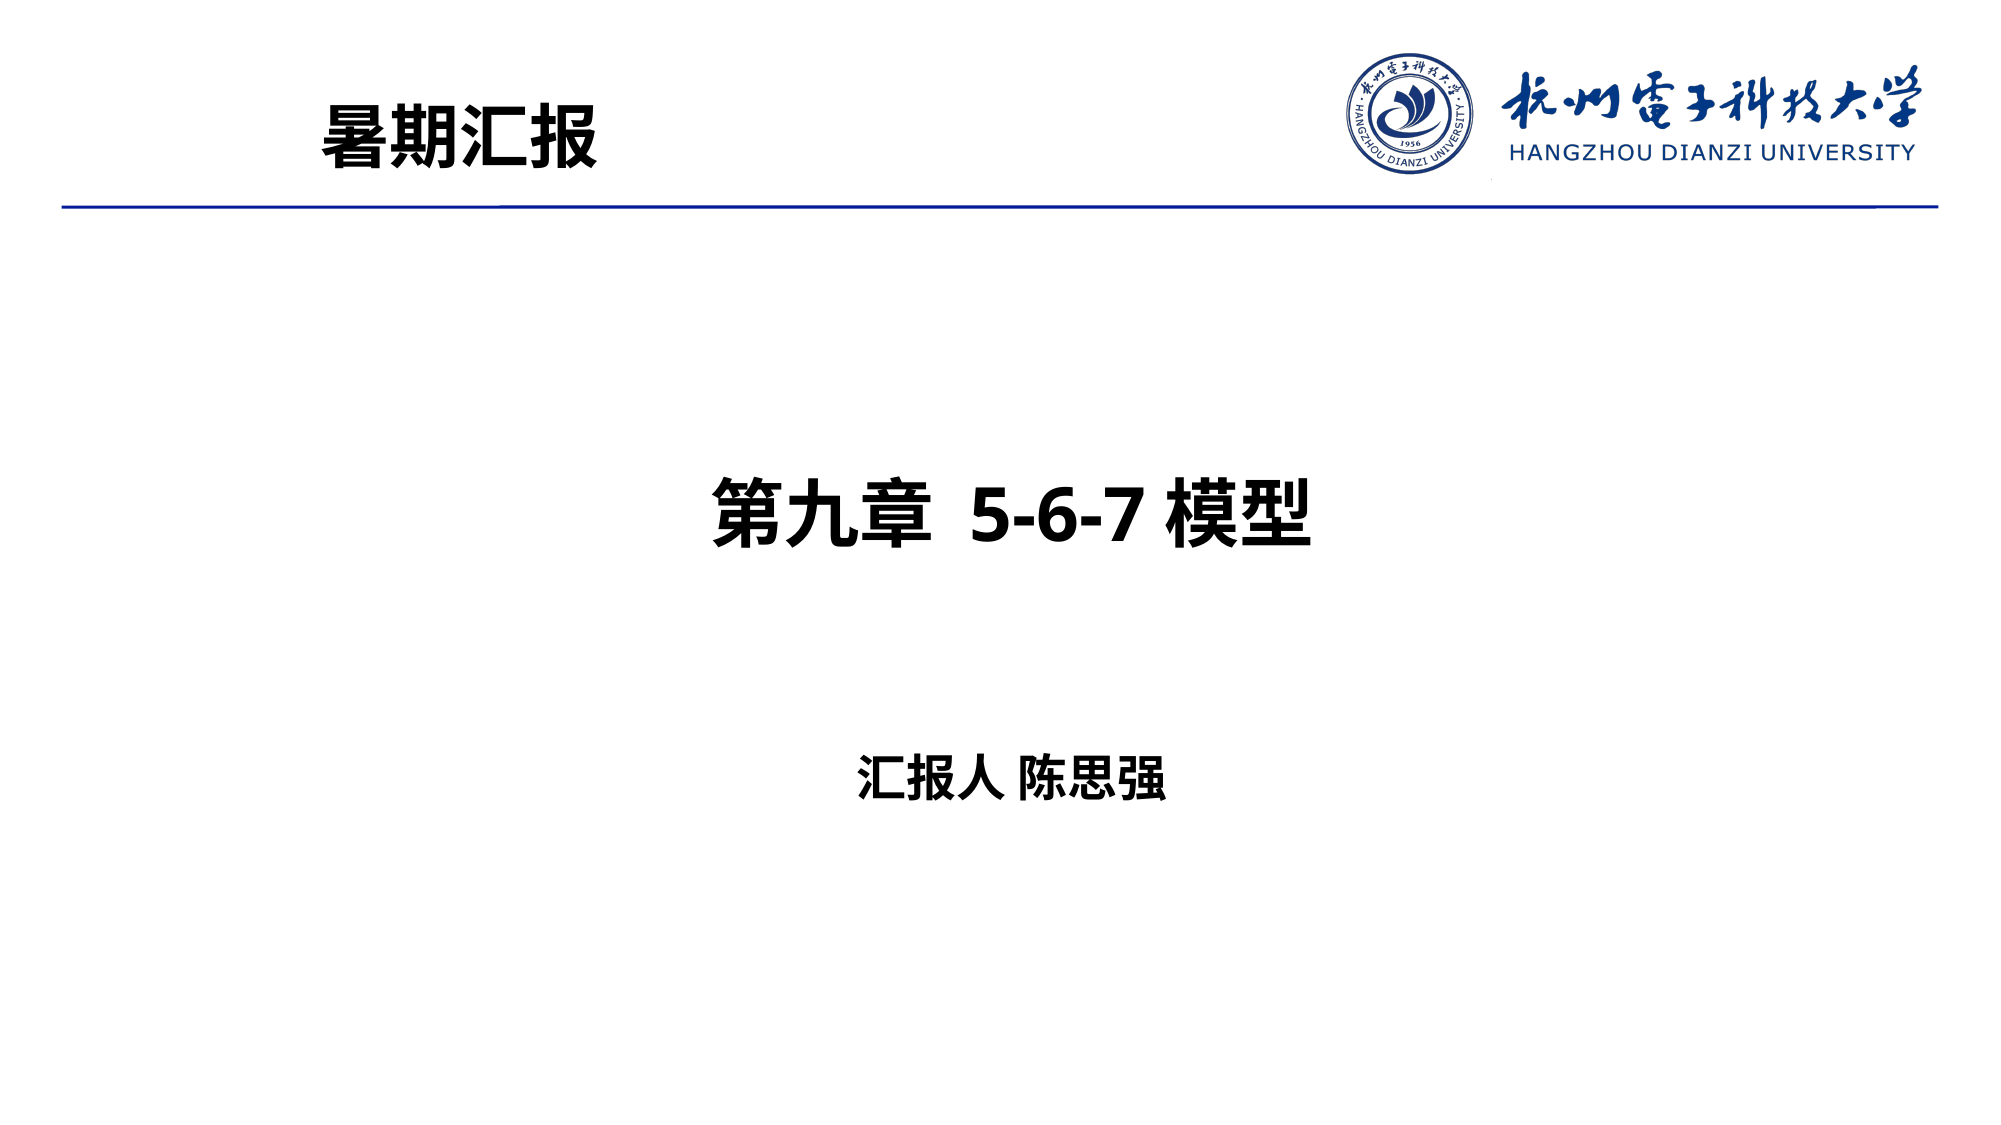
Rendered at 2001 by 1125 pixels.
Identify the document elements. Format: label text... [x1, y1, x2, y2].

list 暑期汇报 [311, 84, 1172, 185]
picture [1344, 47, 1922, 180]
list 第九章 5-6-7模型 汇报人 陈思强 [335, 420, 1689, 852]
